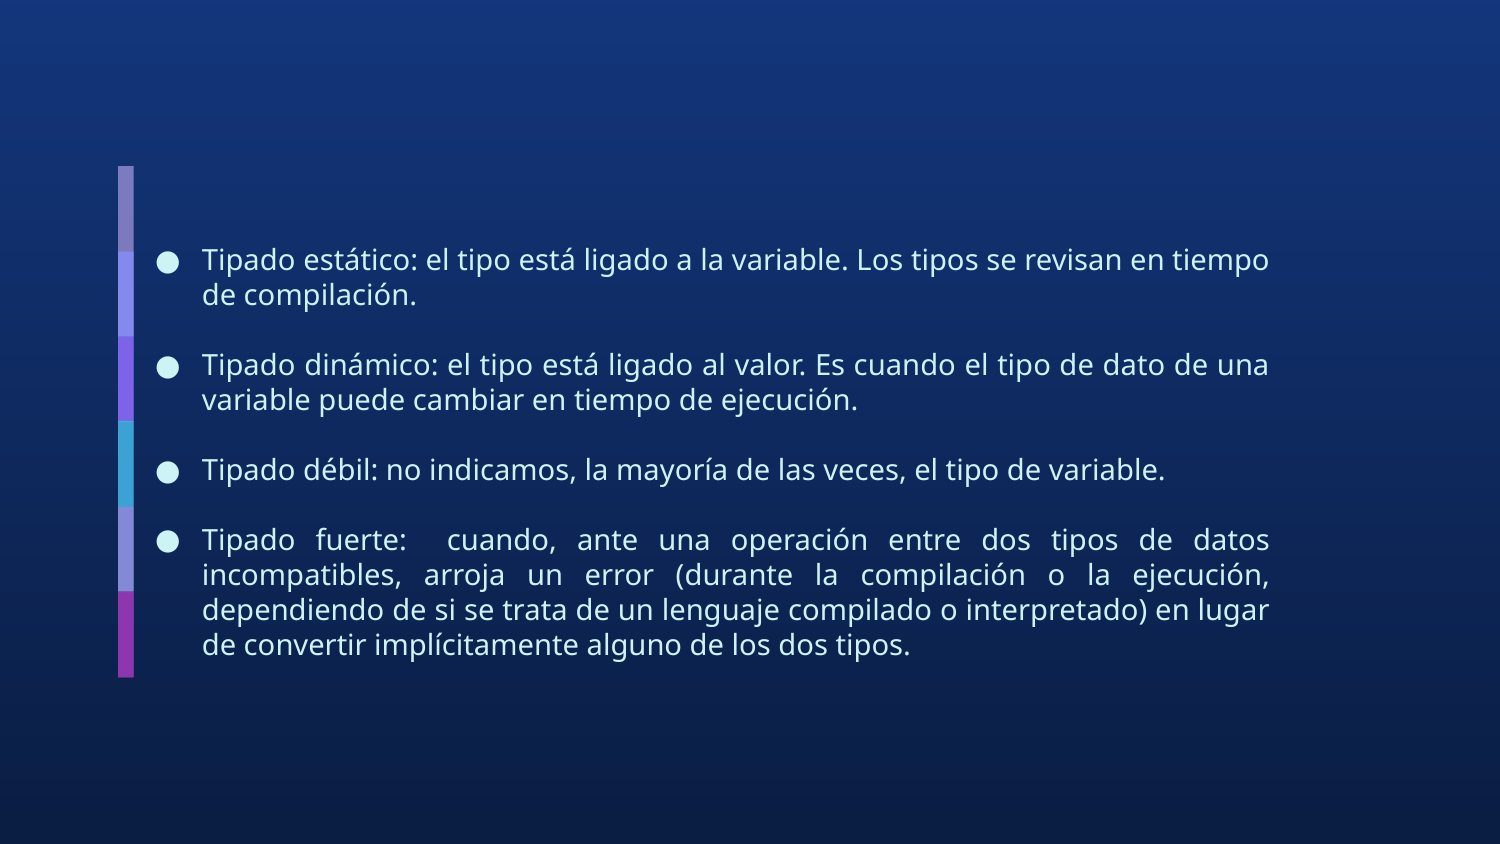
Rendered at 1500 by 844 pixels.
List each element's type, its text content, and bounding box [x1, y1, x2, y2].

list Tipado estático: el tipo está ligado a la variable. Los tipos se revisan en tiempo de compilación. Tipado dinámico: el tipo está ligado al valor. Es cuando el tipo de dato de una variable puede cambiar en tiempo de ejecución. Tipado débil: no indicamos, la mayoría de las veces, el tipo de variable. Tipado fuerte: cuando, ante una operación entre dos tipos de datos incompatibles, arroja un error (durante la compilación o la ejecución, dependiendo de si se trata de un lenguaje compilado o interpretado) en lugar de convertir implícitamente alguno de los dos tipos. [140, 226, 1286, 618]
